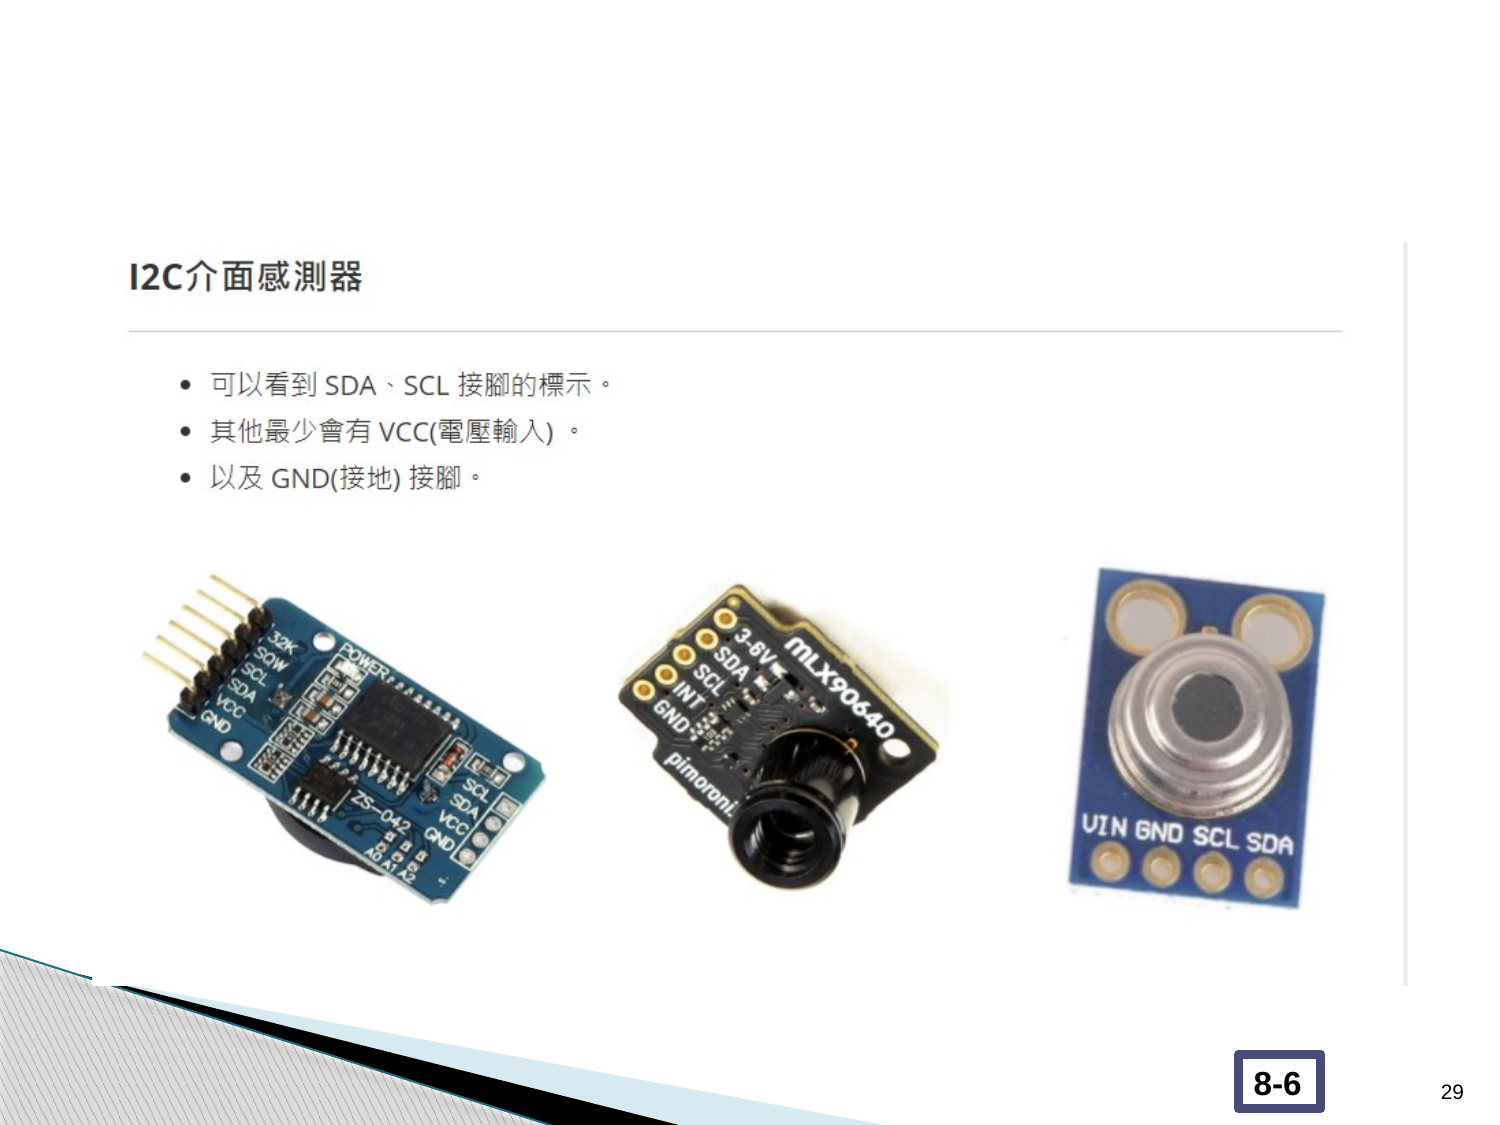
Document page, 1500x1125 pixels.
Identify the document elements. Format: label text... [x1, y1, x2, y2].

slide_number 29 [1418, 1051, 1479, 1112]
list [92, 242, 1408, 986]
